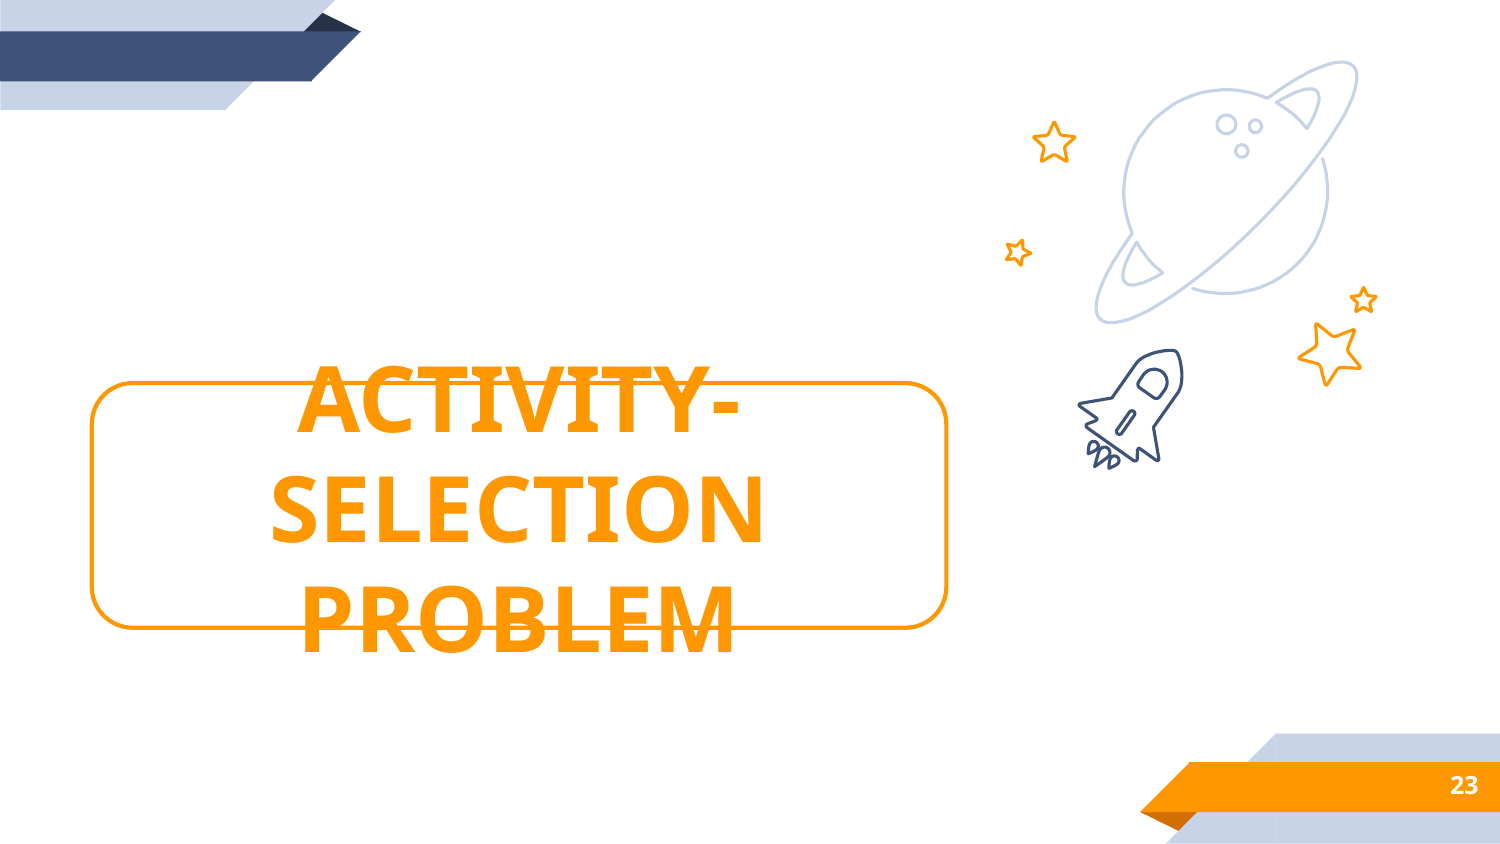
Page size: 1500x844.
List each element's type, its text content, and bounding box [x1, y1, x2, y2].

slide_number 23 [1249, 760, 1494, 813]
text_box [1095, 61, 1357, 323]
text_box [1080, 356, 1189, 464]
text_box [92, 380, 947, 410]
text_box [92, 601, 946, 630]
title ACTIVITY-SELECTION PROBLEM [62, 410, 976, 601]
